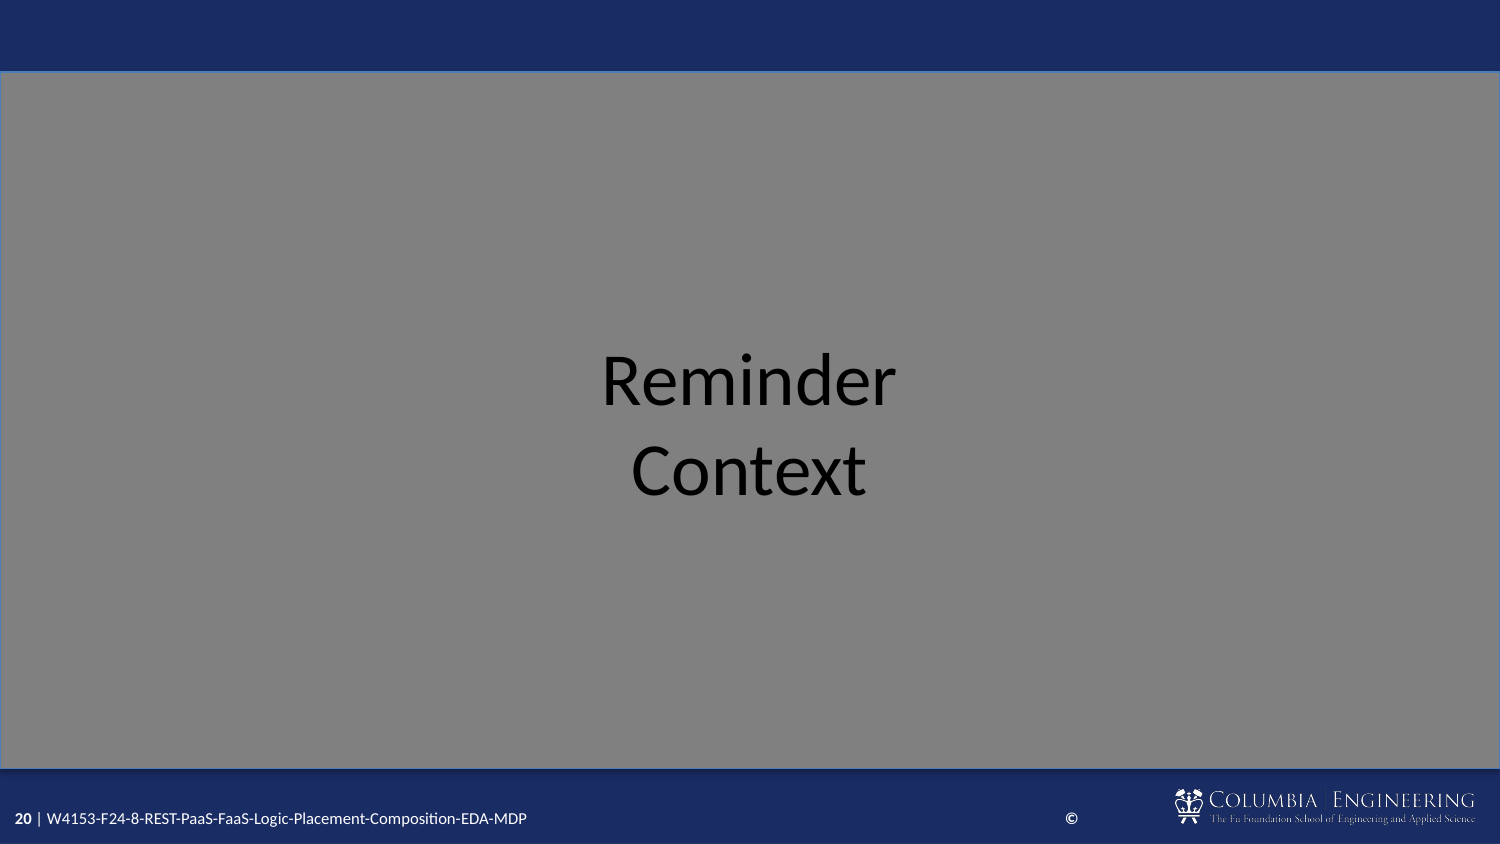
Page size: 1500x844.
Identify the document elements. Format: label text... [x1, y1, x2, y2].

text_box 20 | W4153-F24-8-REST-PaaS-FaaS-Logic-Placement-Composition-EDA-MDP © Donald F. Ferguson, 2024 [0, 770, 1113, 844]
text_box [1113, 776, 1500, 844]
picture [1174, 787, 1475, 825]
text_box Reminder Context [0, 71, 1500, 769]
